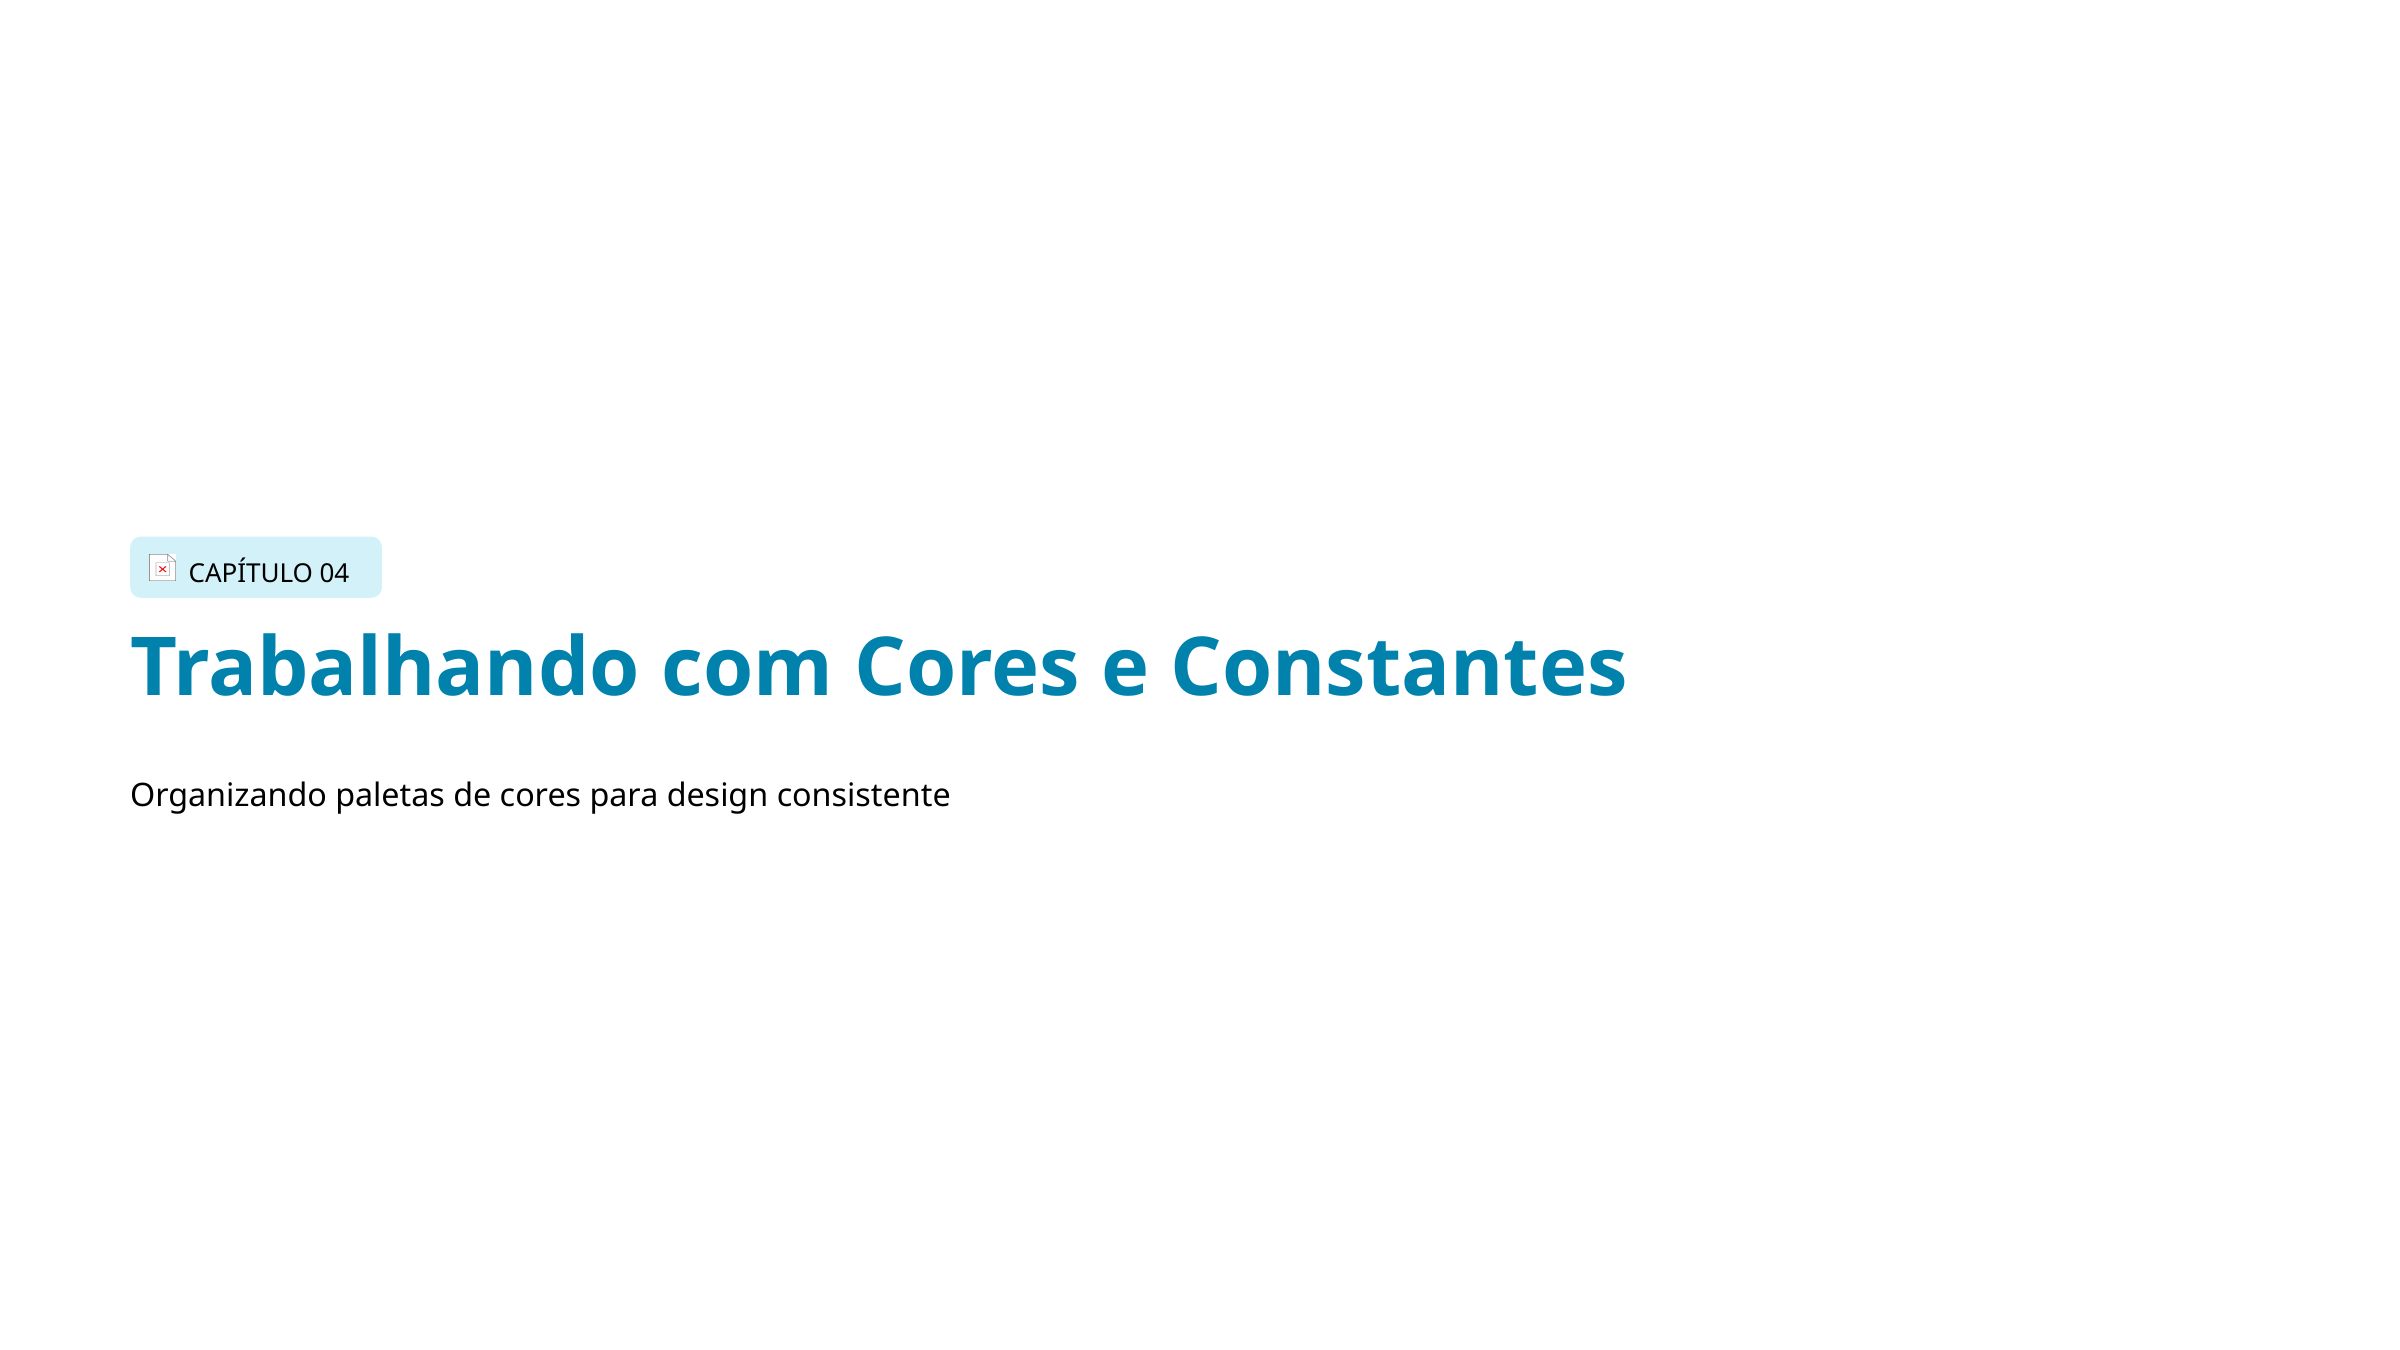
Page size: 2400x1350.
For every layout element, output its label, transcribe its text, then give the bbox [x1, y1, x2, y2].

text_box CAPÍTULO 04 [188, 546, 363, 588]
picture [149, 554, 176, 581]
text_box [130, 536, 382, 598]
text_box Trabalhando com Cores e Constantes [130, 610, 1567, 713]
text_box Organizando paletas de cores para design consistente [130, 761, 2270, 814]
